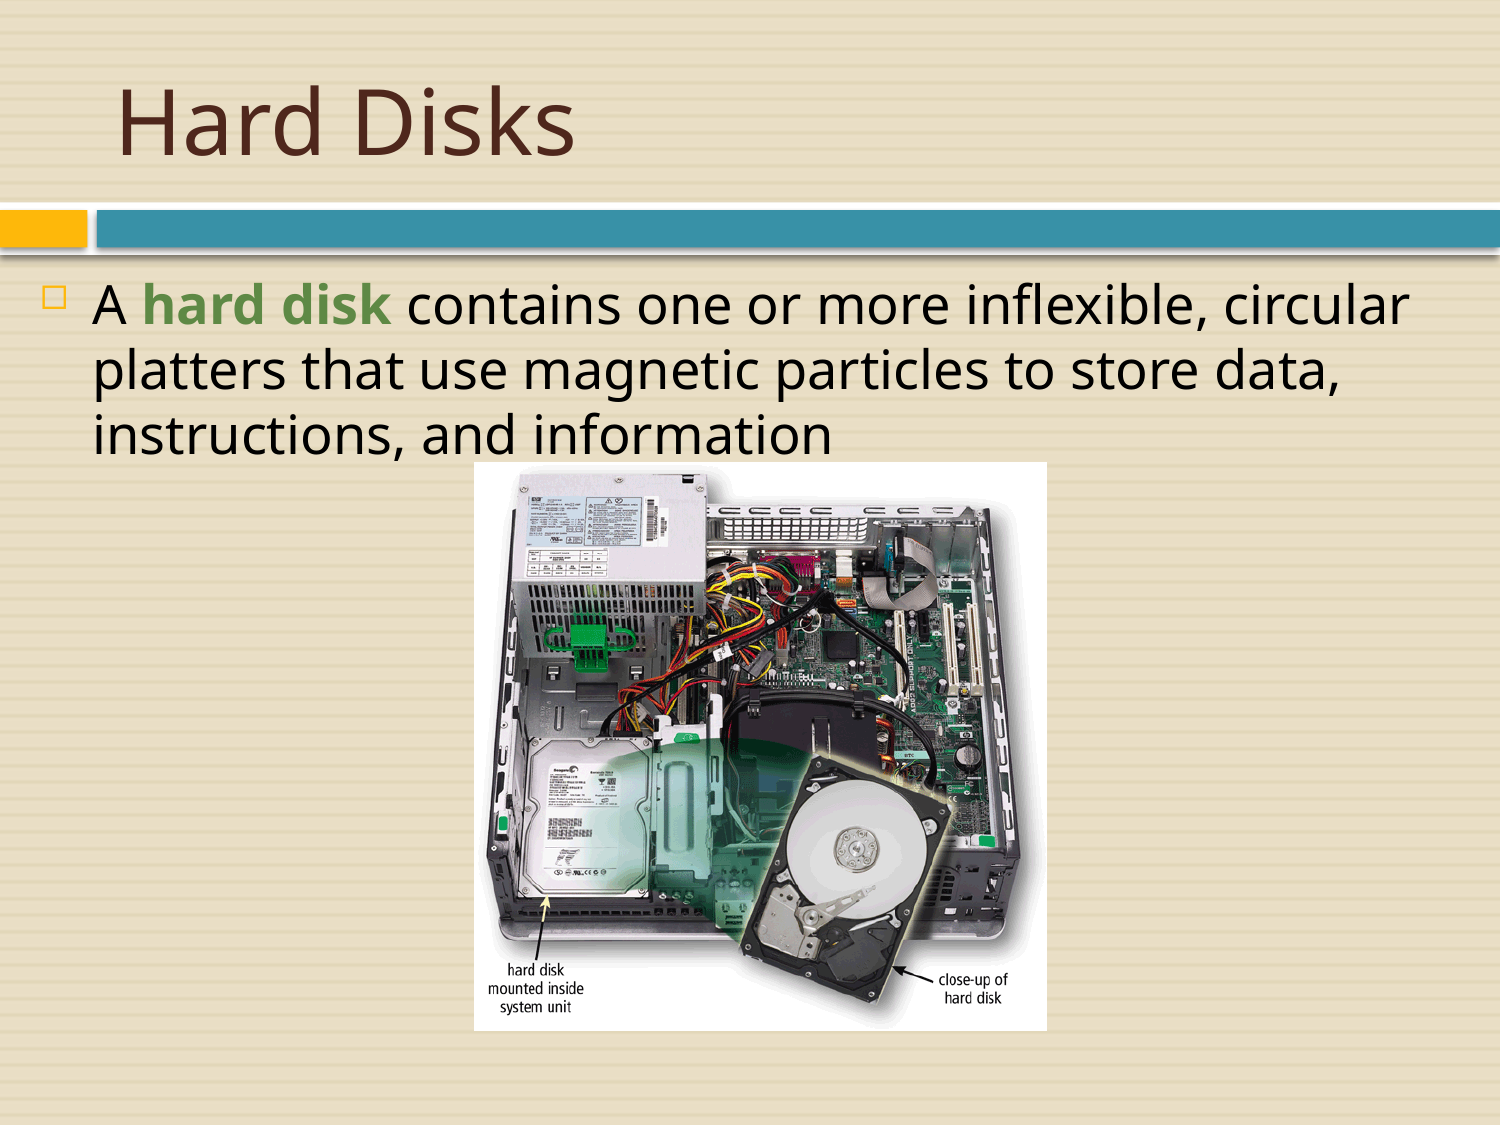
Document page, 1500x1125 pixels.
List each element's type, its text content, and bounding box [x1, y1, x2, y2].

title Hard Disks [99, 37, 1438, 200]
list A hard disk contains one or more inflexible, circular platters that use magnetic particles to store data, instructions, and information [24, 262, 1475, 1025]
picture [474, 462, 1047, 1031]
